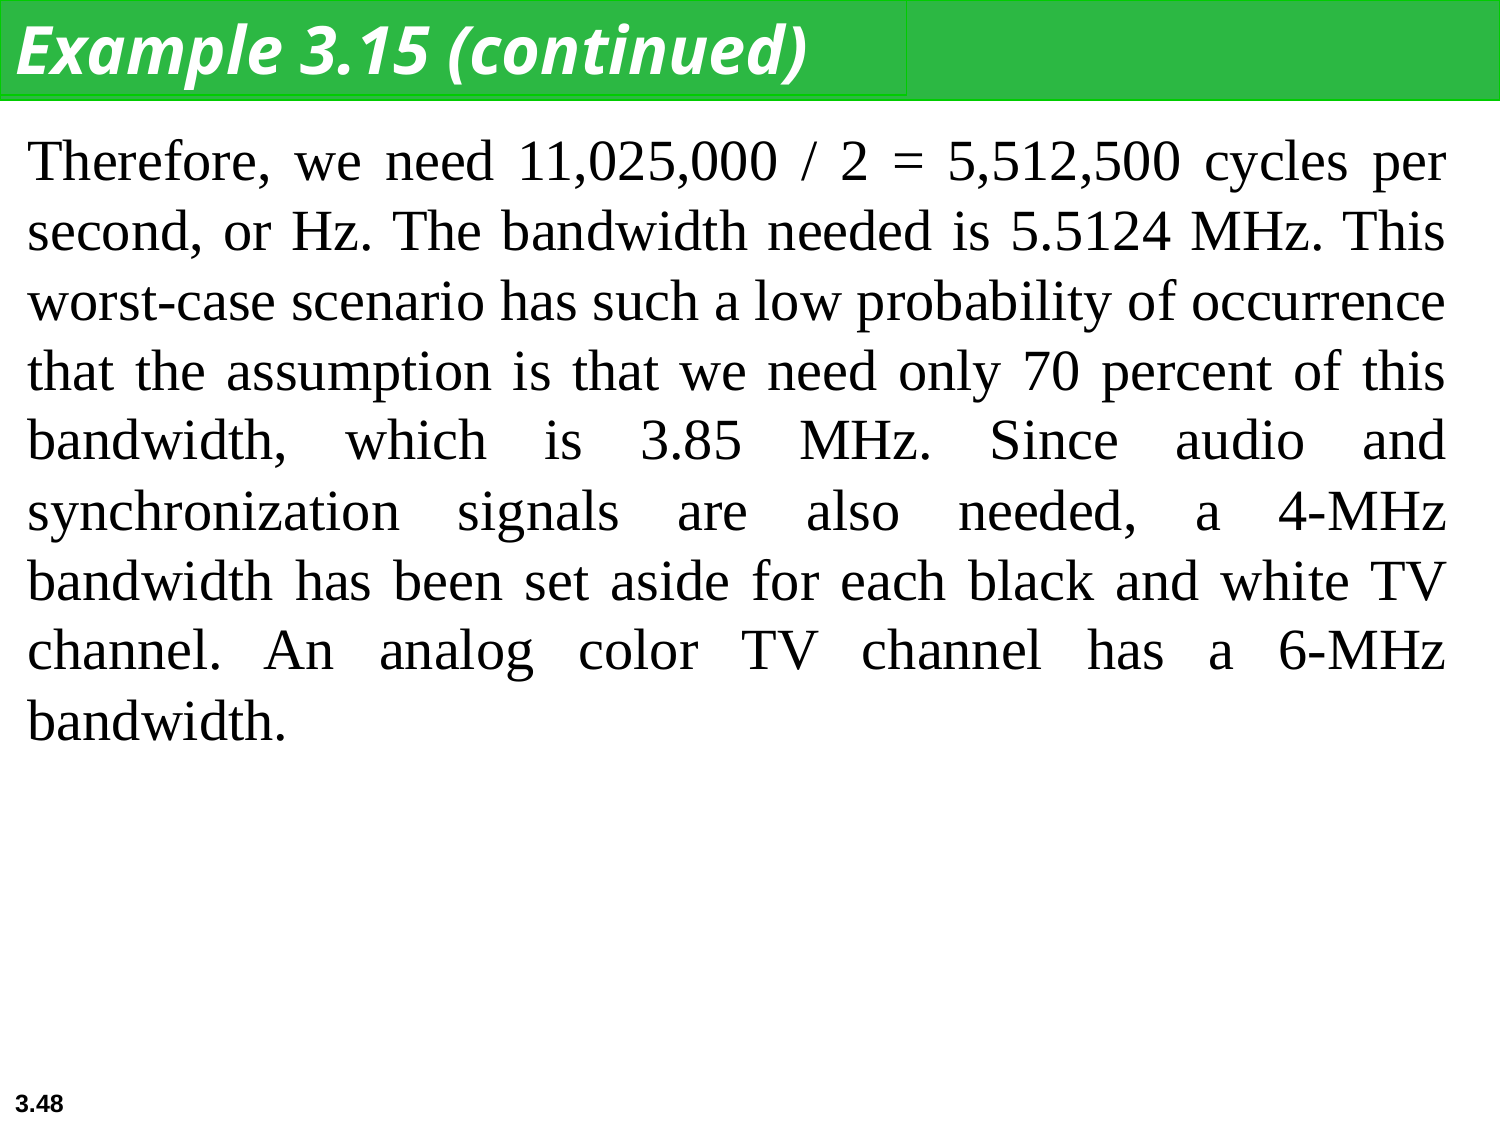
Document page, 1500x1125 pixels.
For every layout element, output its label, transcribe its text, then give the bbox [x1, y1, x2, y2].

text_box 3.‹#› [0, 1049, 313, 1125]
text_box Therefore, we need 11,025,000 / 2 = 5,512,500 cycles per second, or Hz. The bandwidth needed is 5.5124 MHz. This worst-case scenario has such a low probability of occurrence that the assumption is that we need only 70 percent of this bandwidth, which is 3.85 MHz. Since audio and synchronization signals are also needed, a 4-MHz bandwidth has been set aside for each black and white TV channel. An analog color TV channel has a 6-MHz bandwidth. [12, 114, 1463, 760]
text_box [0, 0, 1500, 101]
